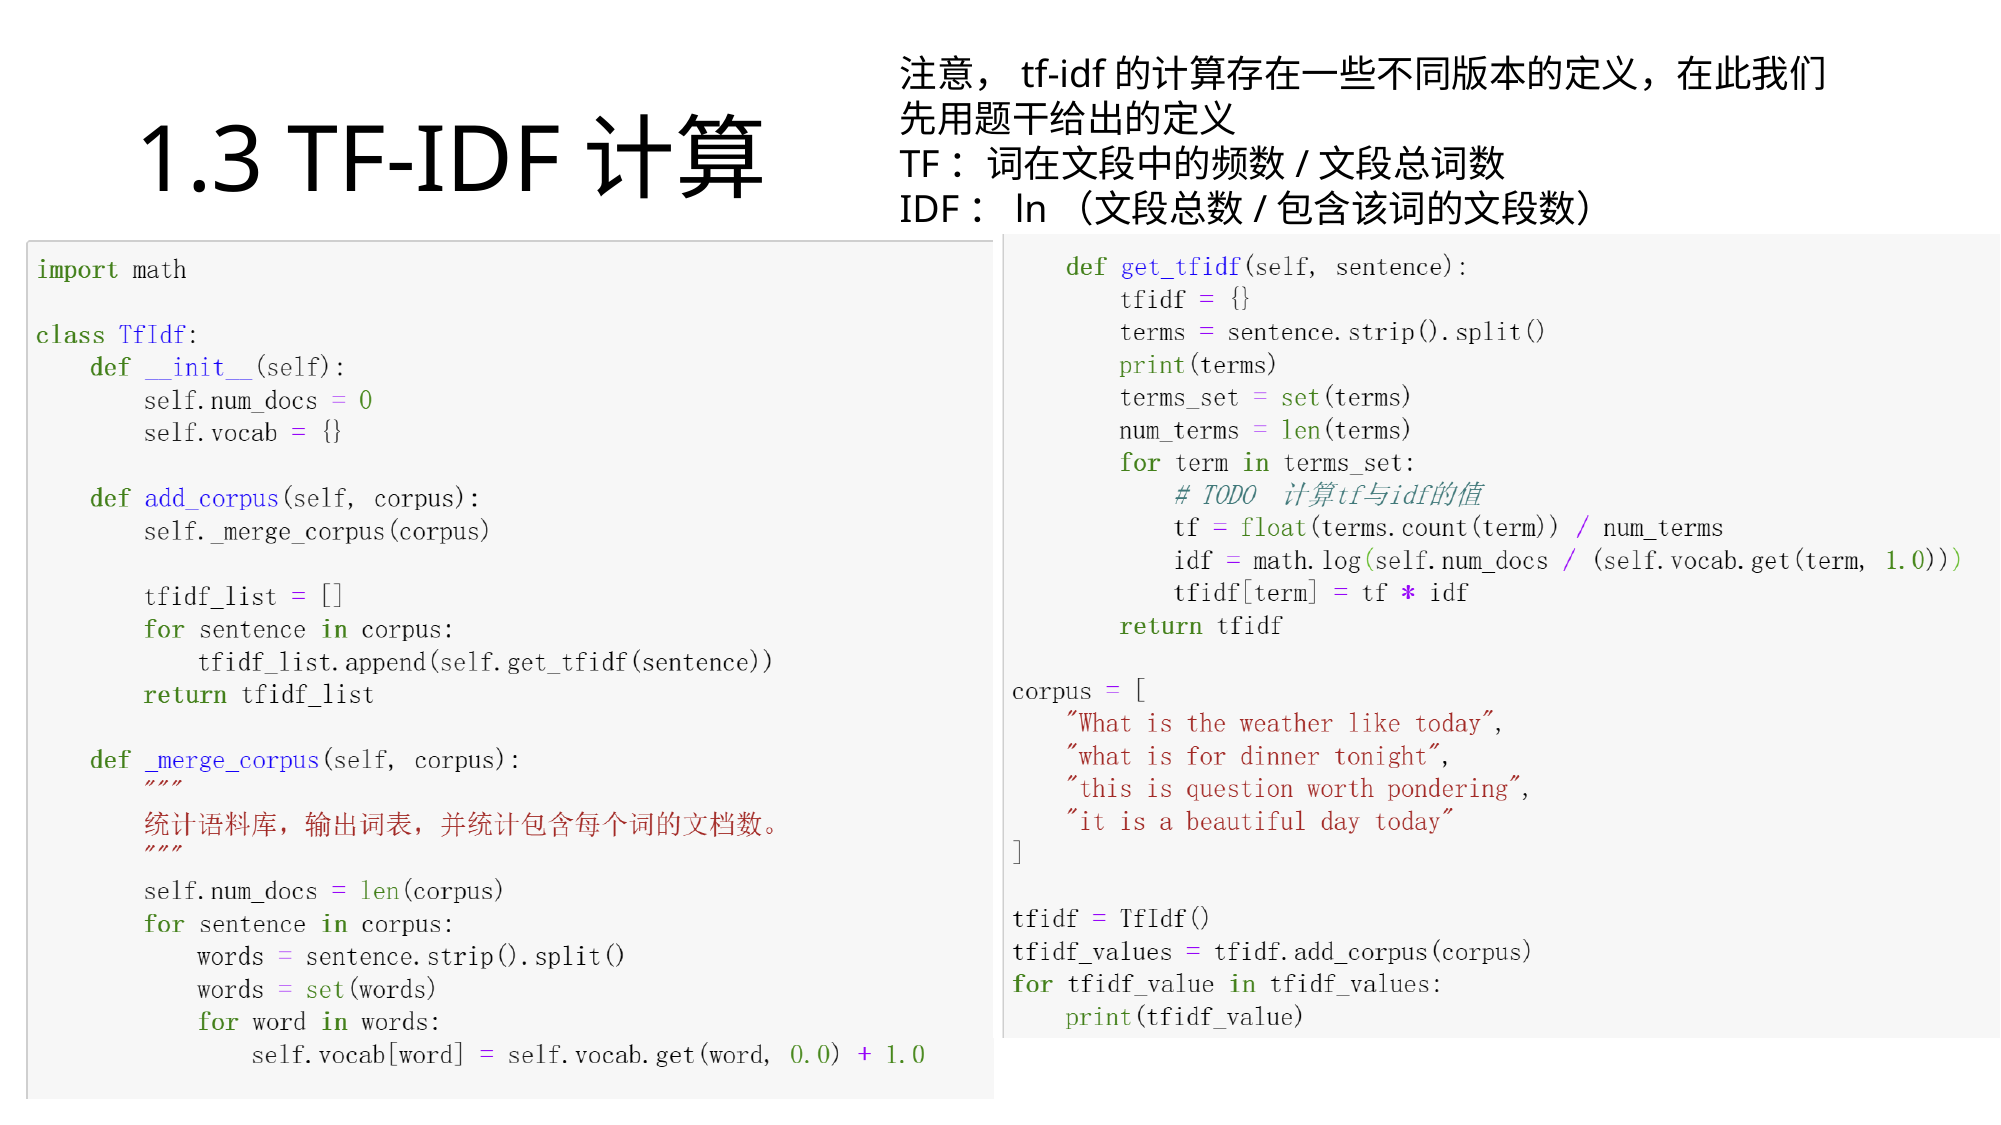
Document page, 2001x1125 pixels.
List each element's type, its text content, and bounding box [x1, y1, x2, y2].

picture [22, 222, 2000, 1099]
title 1.3 TF-IDF计算 [120, 53, 884, 222]
text_box 注意，tf-idf的计算存在一些不同版本的定义，在此我们先用题干给出的定义 TF：词在文段中的频数/文段总词数 IDF：ln（文段总数/包含该词的文段数） [884, 42, 1845, 234]
